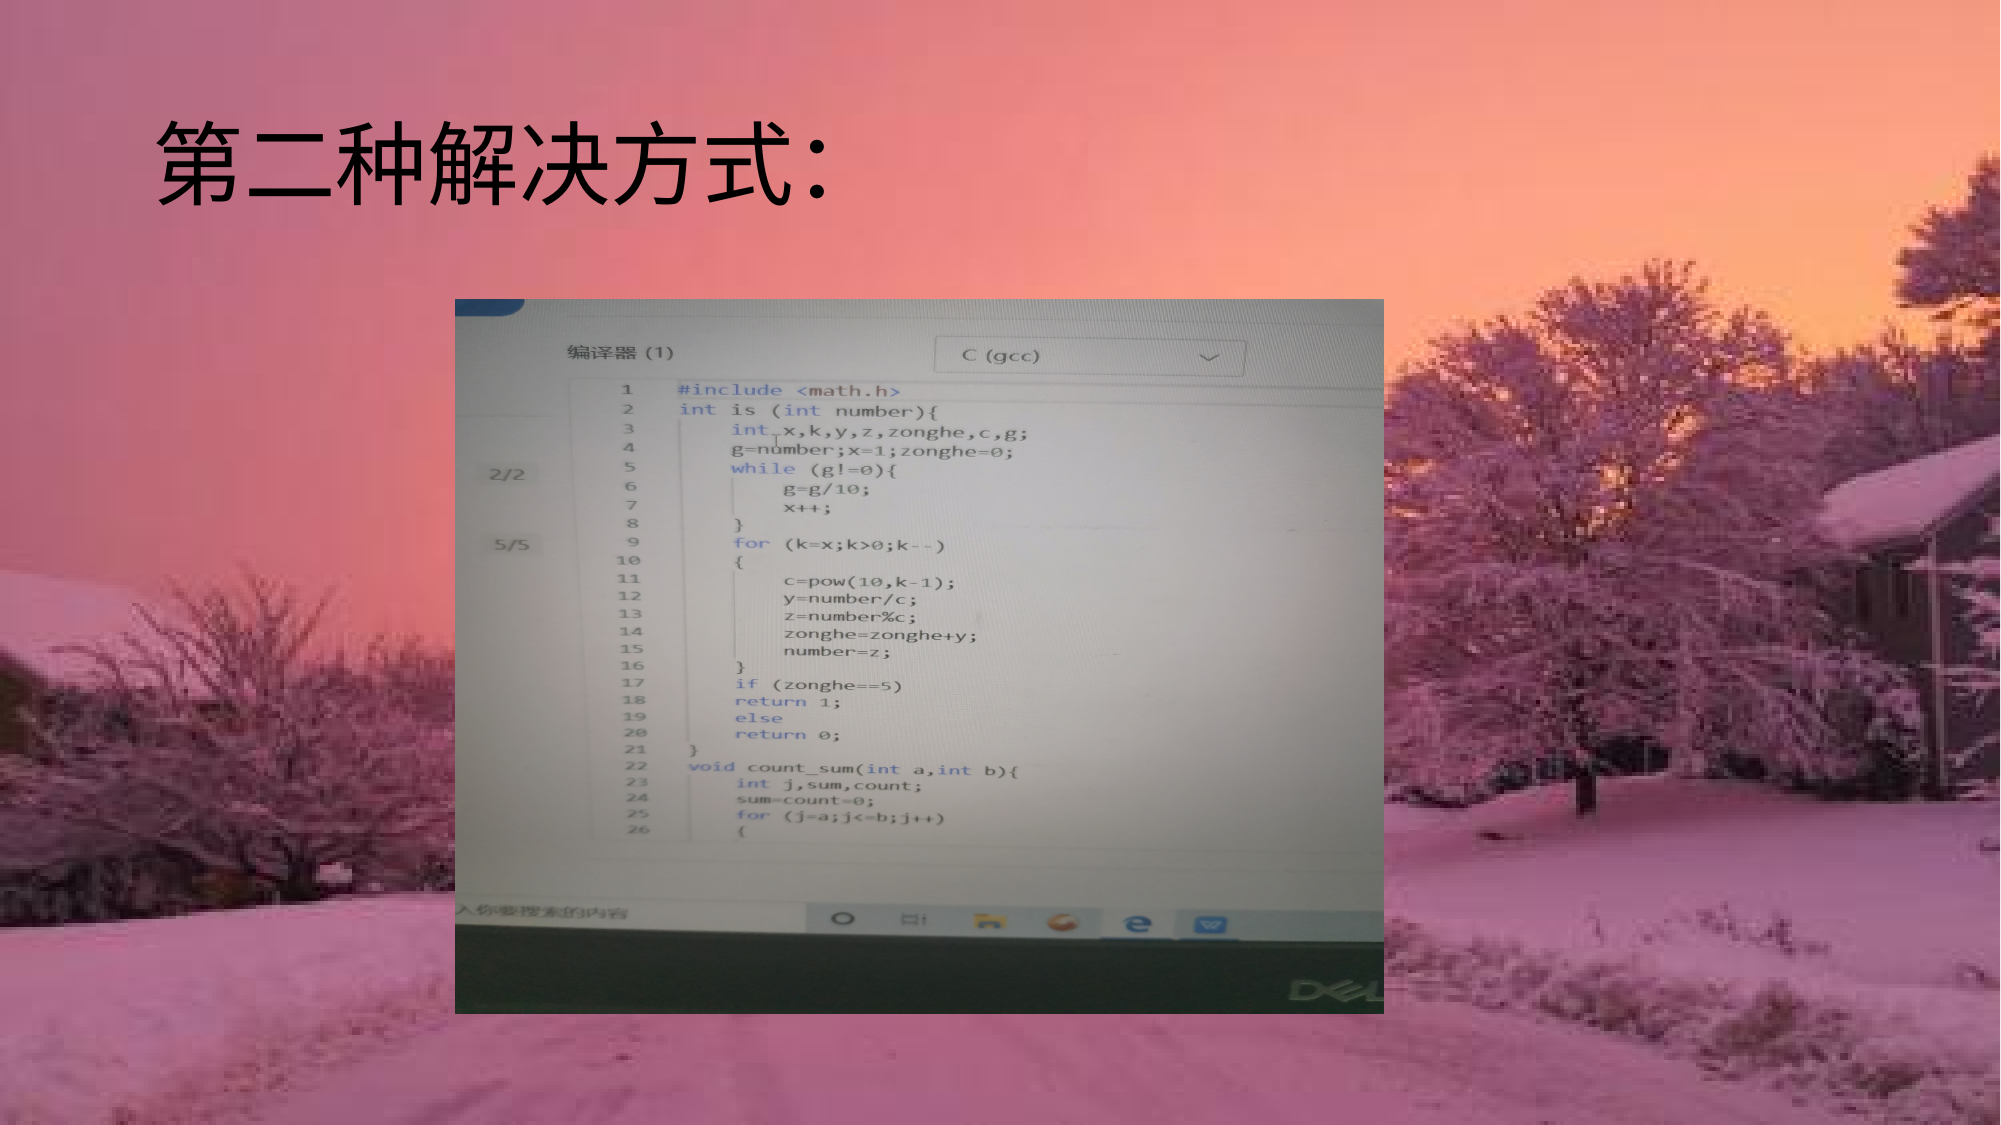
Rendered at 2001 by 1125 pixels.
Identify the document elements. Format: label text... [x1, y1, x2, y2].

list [455, 299, 1384, 1014]
picture [0, 0, 2001, 1125]
title 第二种解决方式： [137, 59, 1863, 278]
